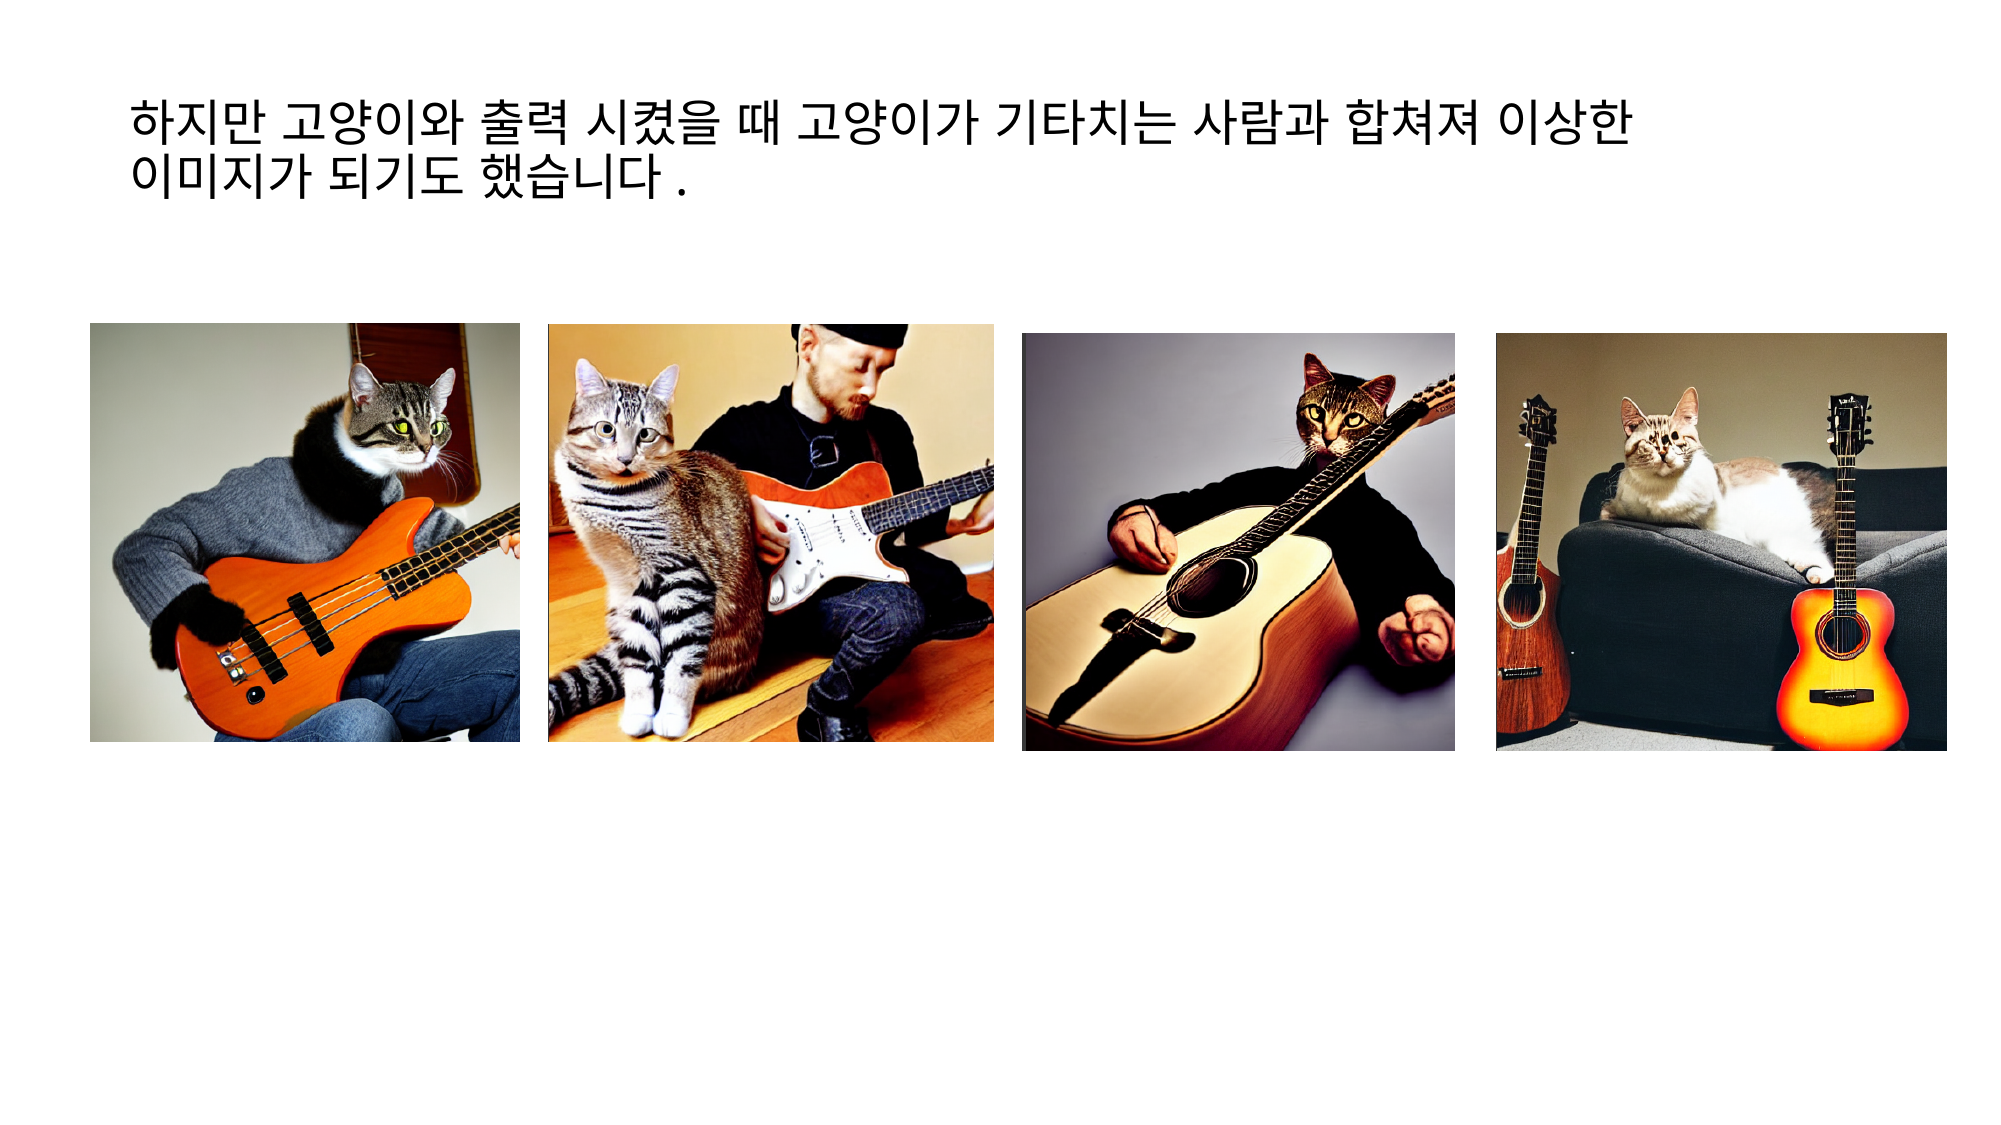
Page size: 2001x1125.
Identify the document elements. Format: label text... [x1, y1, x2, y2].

picture [1496, 333, 1947, 751]
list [90, 323, 520, 742]
title 하지만 고양이와 출력 시켰을 때 고양이가 기타치는 사람과 합쳐져 이상한 이미지가 되기도 했습니다. [114, 43, 1840, 262]
picture [1022, 333, 1455, 751]
picture [547, 324, 994, 742]
